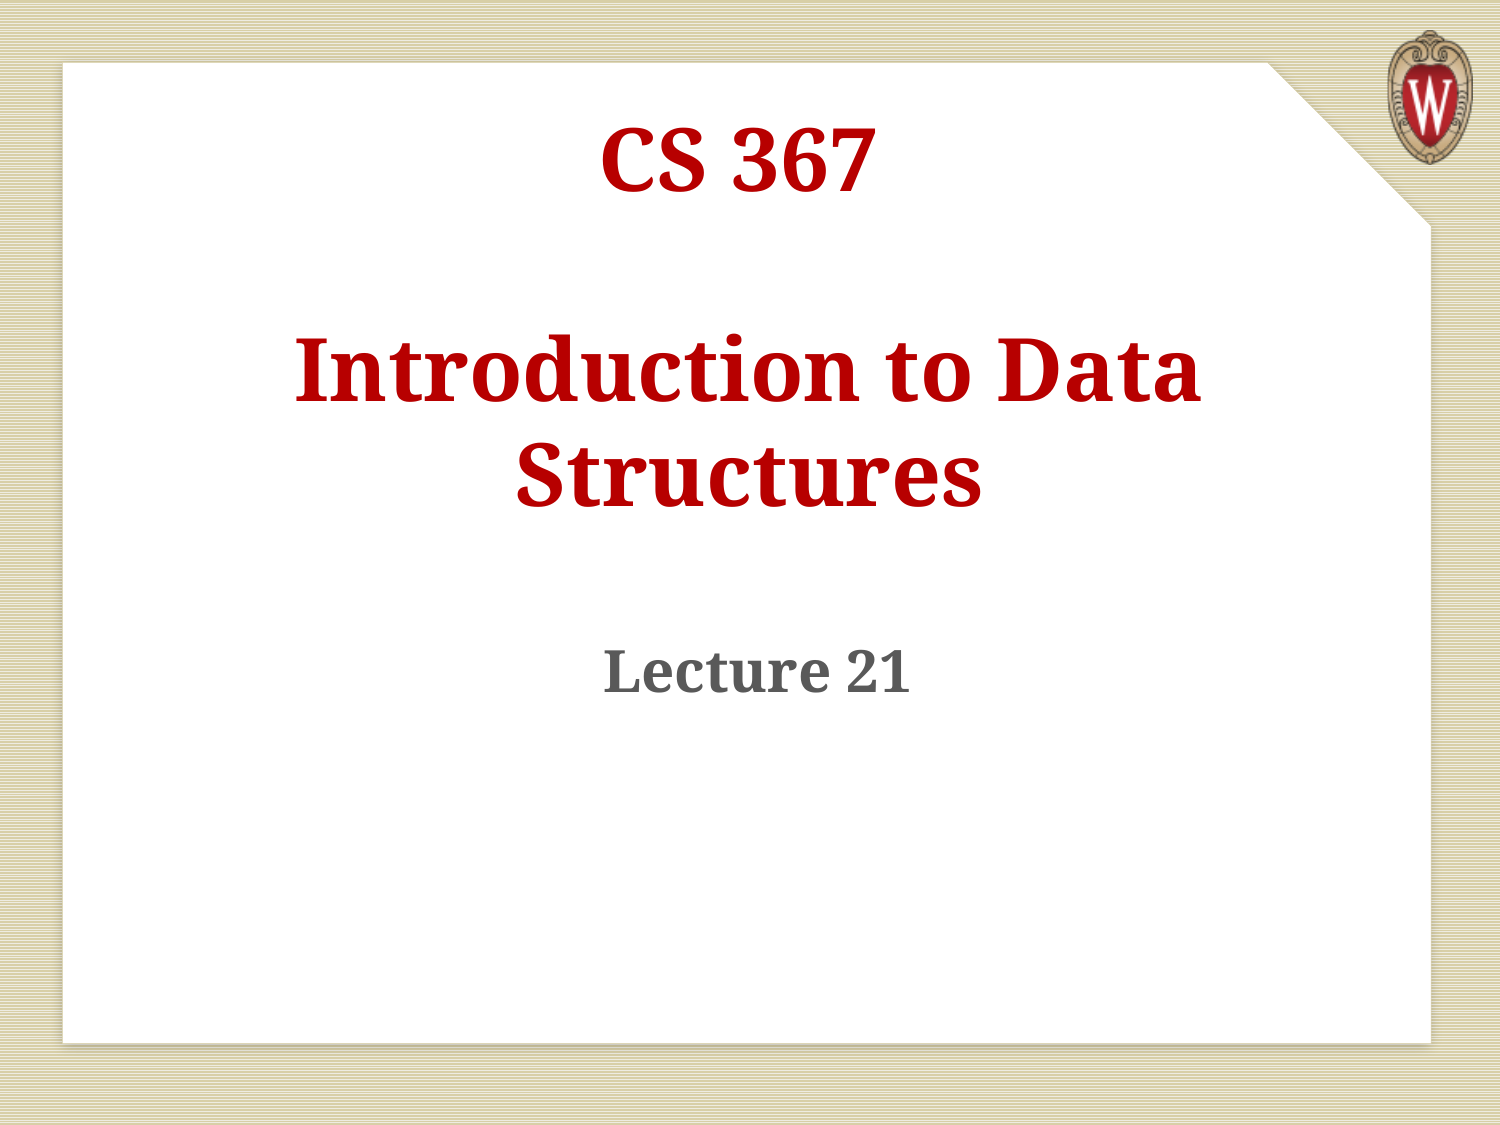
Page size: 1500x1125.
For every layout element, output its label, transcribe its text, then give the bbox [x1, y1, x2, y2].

title CS 367 Introduction to Data Structures [112, 104, 1388, 1014]
subtitle Lecture 21 [225, 634, 1275, 1040]
